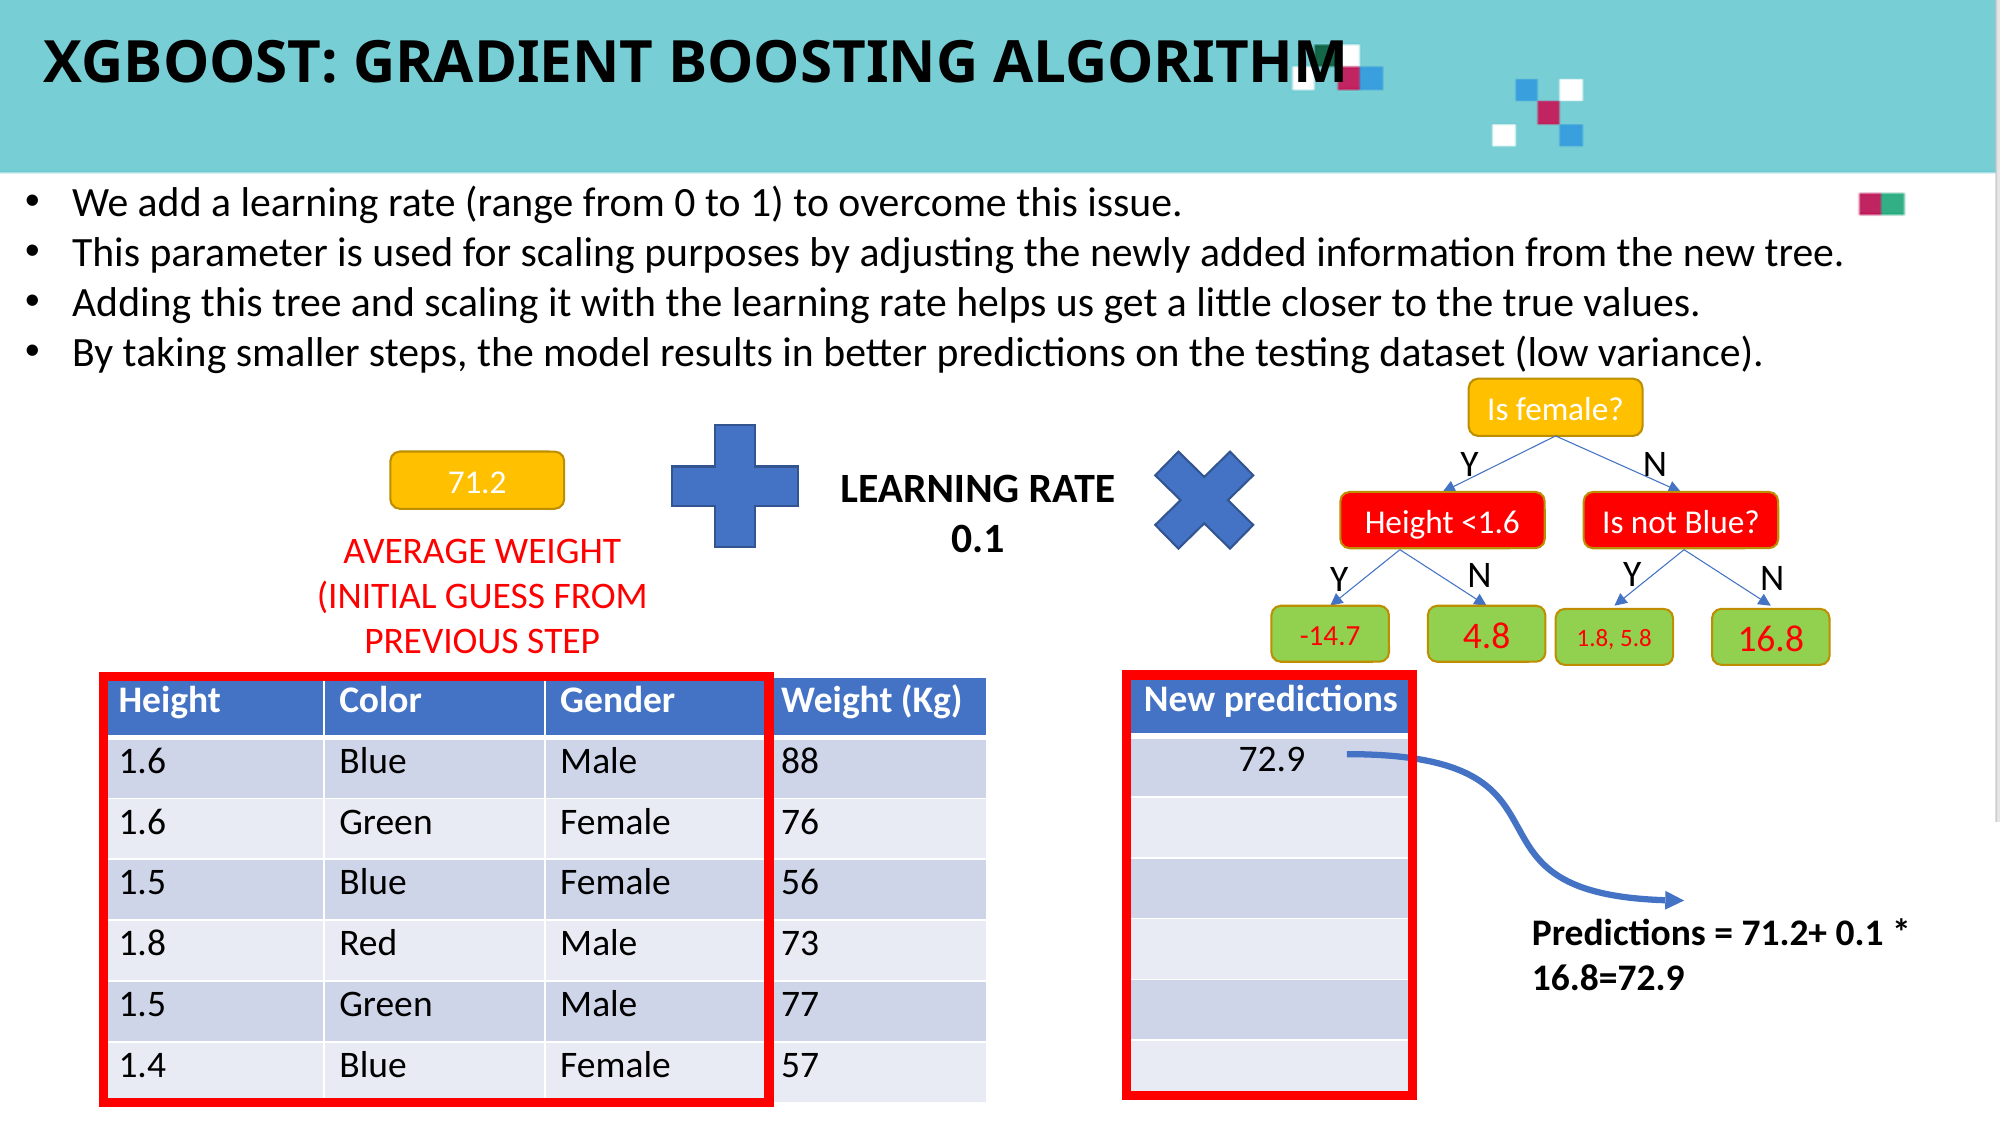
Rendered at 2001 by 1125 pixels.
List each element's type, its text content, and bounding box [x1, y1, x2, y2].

picture [0, 0, 2000, 822]
table_cell 76 [770, 822, 986, 858]
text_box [1346, 754, 1685, 901]
text_box [102, 822, 770, 1104]
text_box [1126, 822, 1414, 1097]
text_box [1684, 549, 1771, 606]
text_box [1555, 435, 1681, 493]
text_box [1614, 549, 1684, 606]
table_cell 77 [770, 982, 986, 1041]
table_cell 57 [770, 1043, 986, 1102]
table_cell 56 [770, 860, 986, 919]
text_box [1442, 435, 1555, 493]
table_cell 73 [770, 921, 986, 980]
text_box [1330, 549, 1399, 606]
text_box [1399, 549, 1487, 606]
text_box Predictions = 71.2+ 0.1 * 16.8=72.9 [1517, 900, 1995, 1006]
